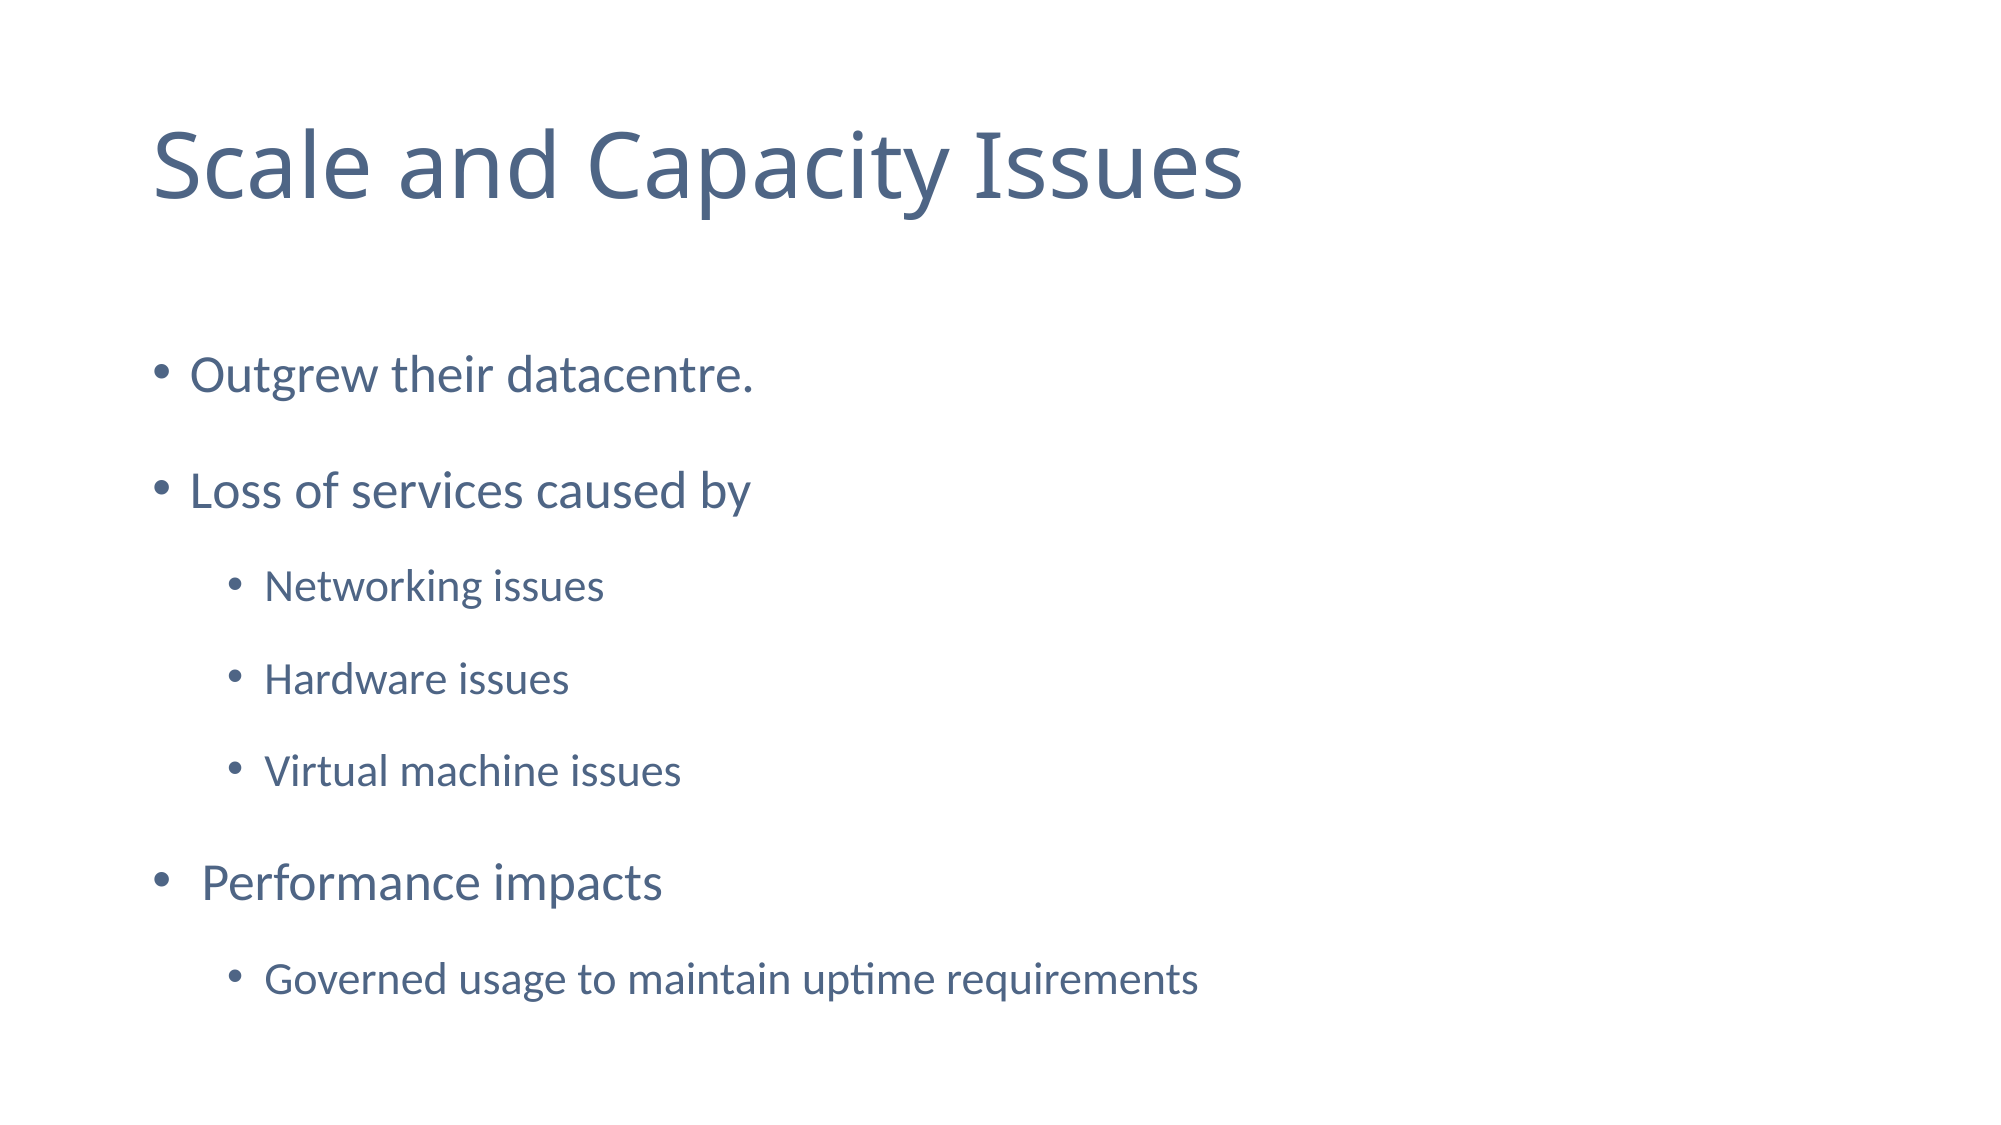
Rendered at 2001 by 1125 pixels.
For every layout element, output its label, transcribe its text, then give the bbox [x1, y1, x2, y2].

title Scale and Capacity Issues [137, 59, 1863, 278]
list Outgrew their datacentre. Loss of services caused by Networking issues Hardware issues Virtual machine issues Performance impacts Governed usage to maintain uptime requirements [137, 299, 1863, 1014]
